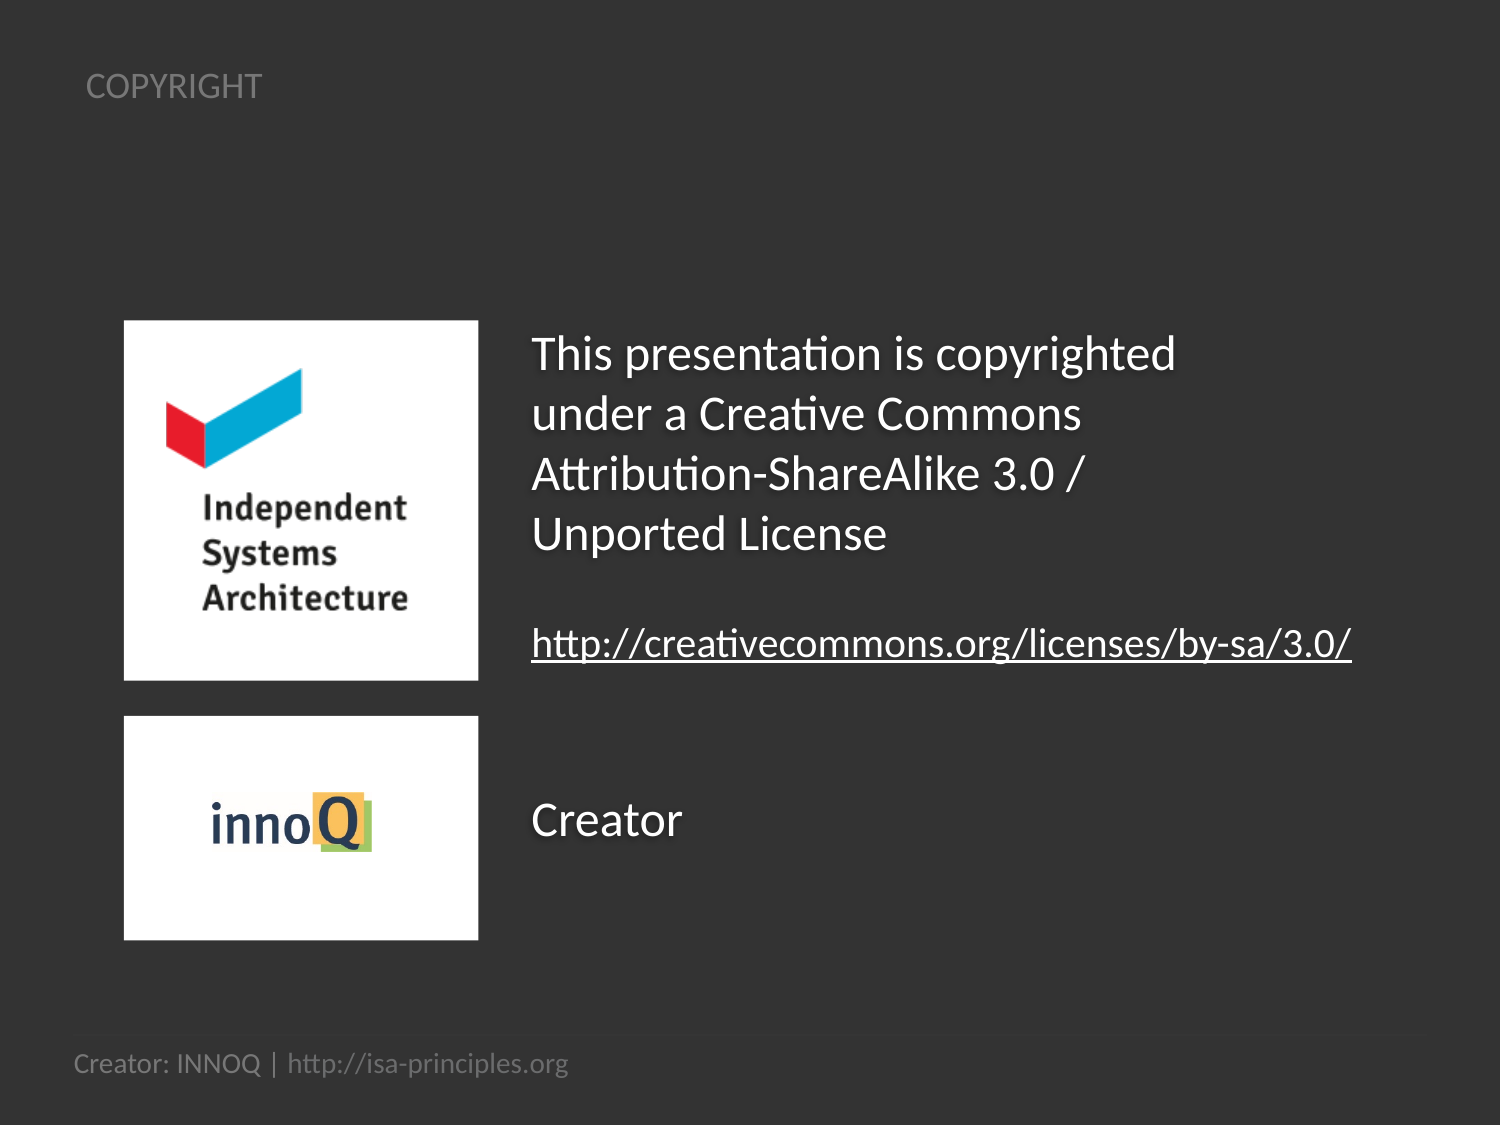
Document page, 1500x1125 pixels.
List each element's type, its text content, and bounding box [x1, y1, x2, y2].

picture [212, 792, 372, 853]
text_box This presentation is copyrighted under a Creative Commons Attribution-ShareAlike 3.0 / Unported License [531, 320, 1347, 587]
footer Creator: INNOQ | http://isa-principles.org [73, 1040, 1427, 1083]
list COPYRIGHT [70, 53, 930, 99]
text_box [122, 714, 480, 942]
text_box Creator [531, 786, 1347, 941]
text_box http://creativecommons.org/licenses/by-sa/3.0/ [531, 615, 1406, 682]
picture [100, 296, 503, 699]
